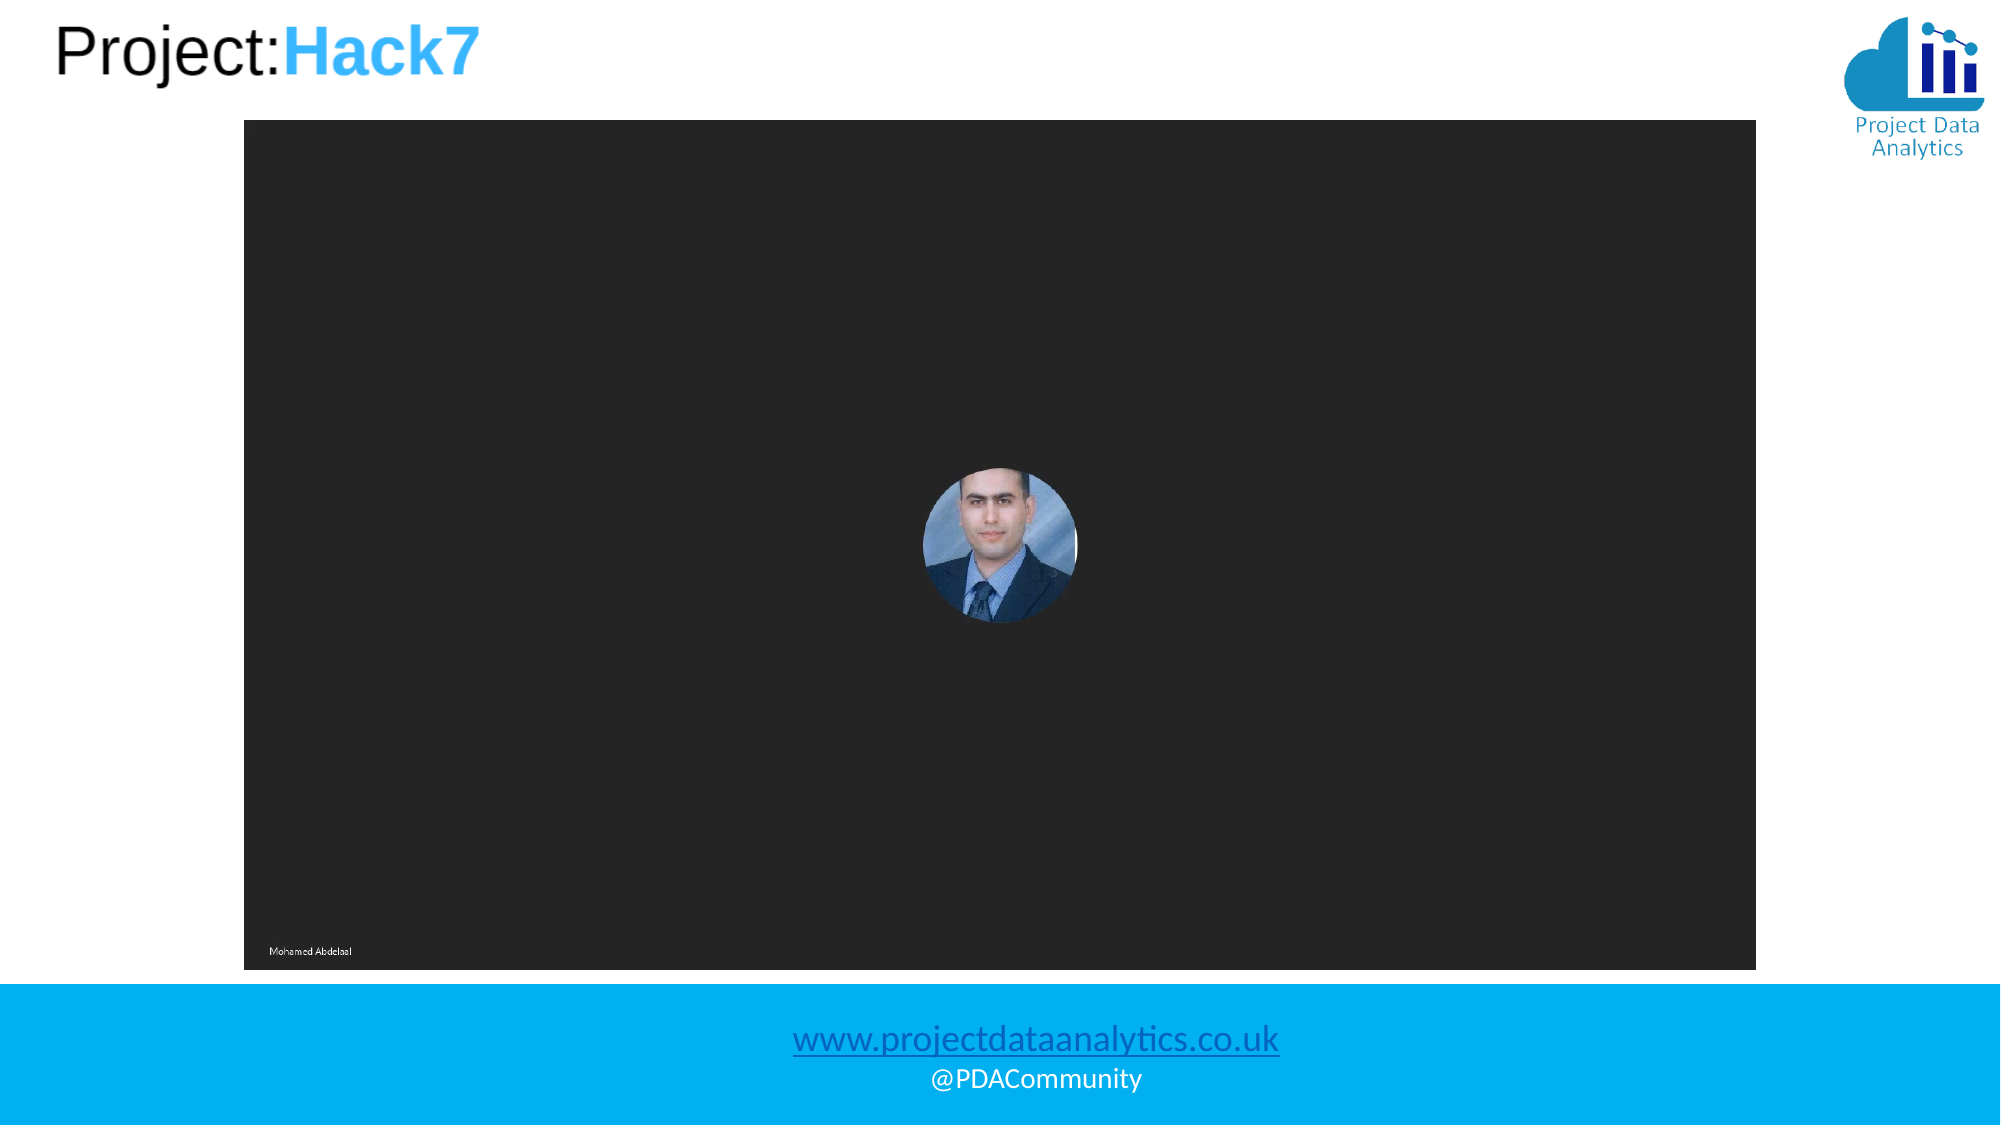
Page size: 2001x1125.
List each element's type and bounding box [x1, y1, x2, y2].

picture [32, 0, 496, 100]
picture [1827, 0, 2000, 163]
text_box [243, 119, 1757, 971]
